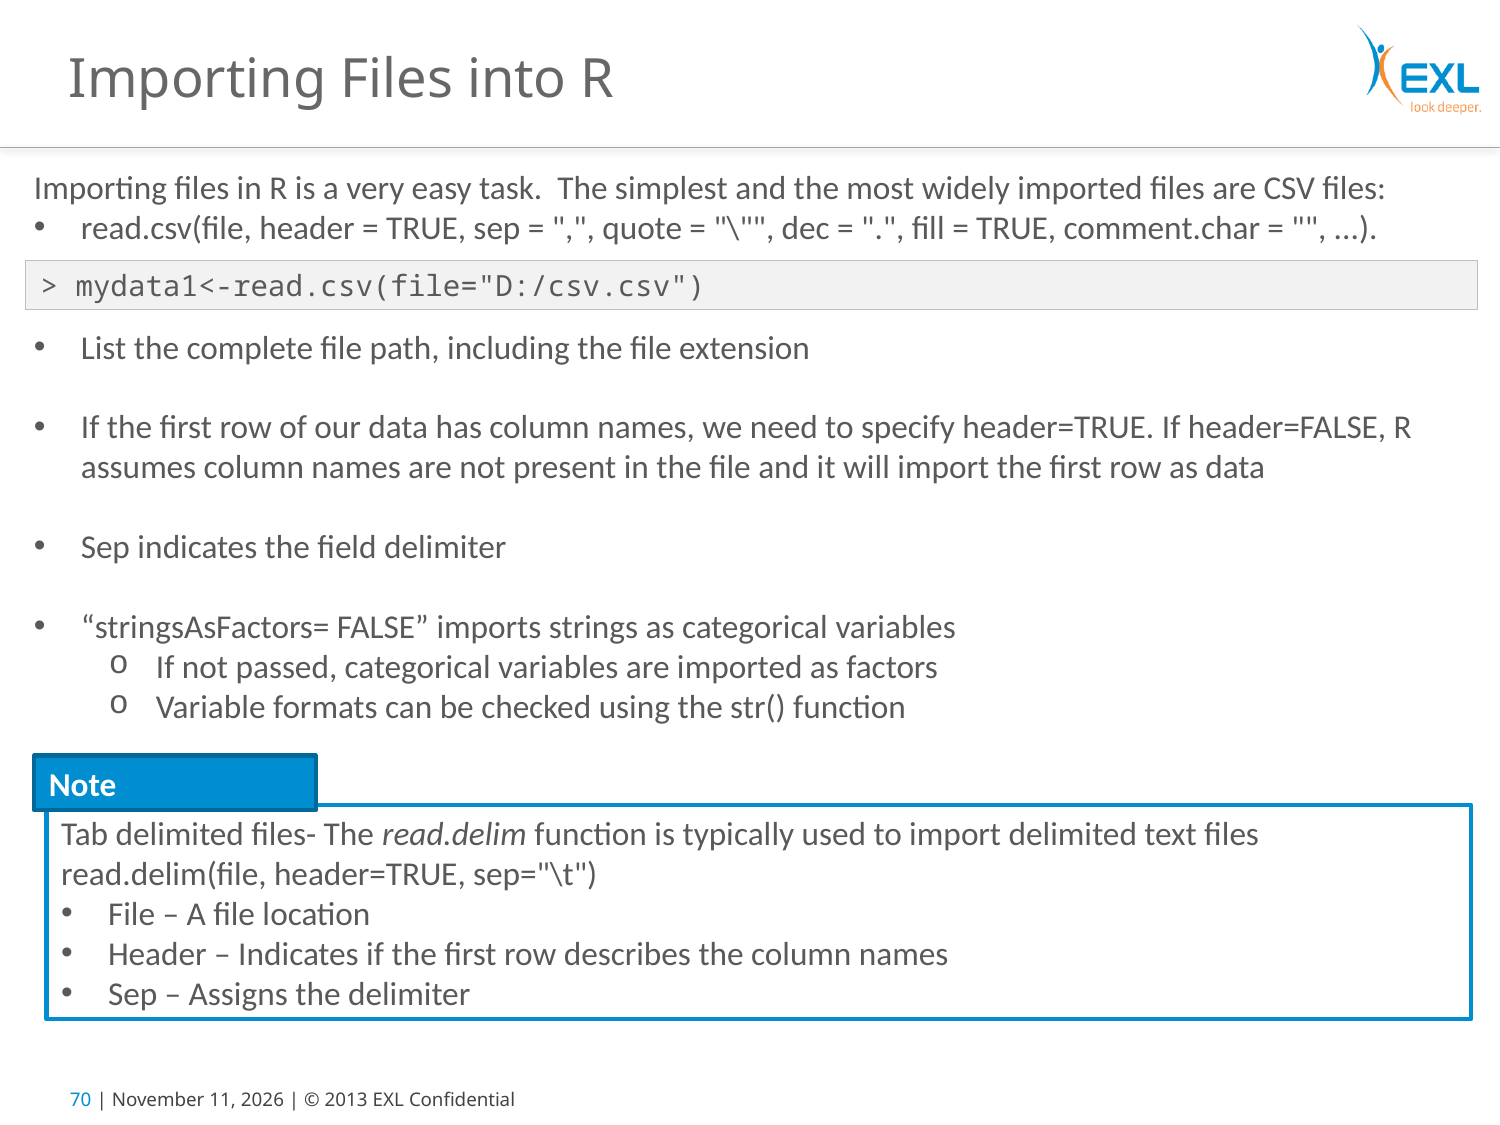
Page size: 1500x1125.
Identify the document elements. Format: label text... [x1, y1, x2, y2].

text_box > mydata1<-read.csv(file="D:/csv.csv") [25, 260, 1478, 310]
text_box Note [32, 753, 318, 812]
text_box Importing files in R is a very easy task. The simplest and the most widely imported files are CSV files: read.csv(file, header = TRUE, sep = ",", quote = "\"", dec = ".", fill = TRUE, comment.char = "", ...). List the complete file path, including the file extension If the first row of our data has column names, we need to specify header=TRUE. If header=FALSE, R assumes column names are not present in the file and it will import the first row as data Sep indicates the field delimiter “stringsAsFactors= FALSE” imports strings as categorical variables If not passed, categorical variables are imported as factors Variable formats can be checked using the str() function [19, 158, 1473, 733]
title Importing Files into R [53, 6, 1478, 154]
picture [1478, 19, 1488, 121]
text_box Tab delimited files- The read.delim function is typically used to import delimited text files read.delim(file, header=TRUE, sep="\t") File – A file location Header – Indicates if the first row describes the column names Sep – Assigns the delimiter [44, 803, 1473, 1021]
